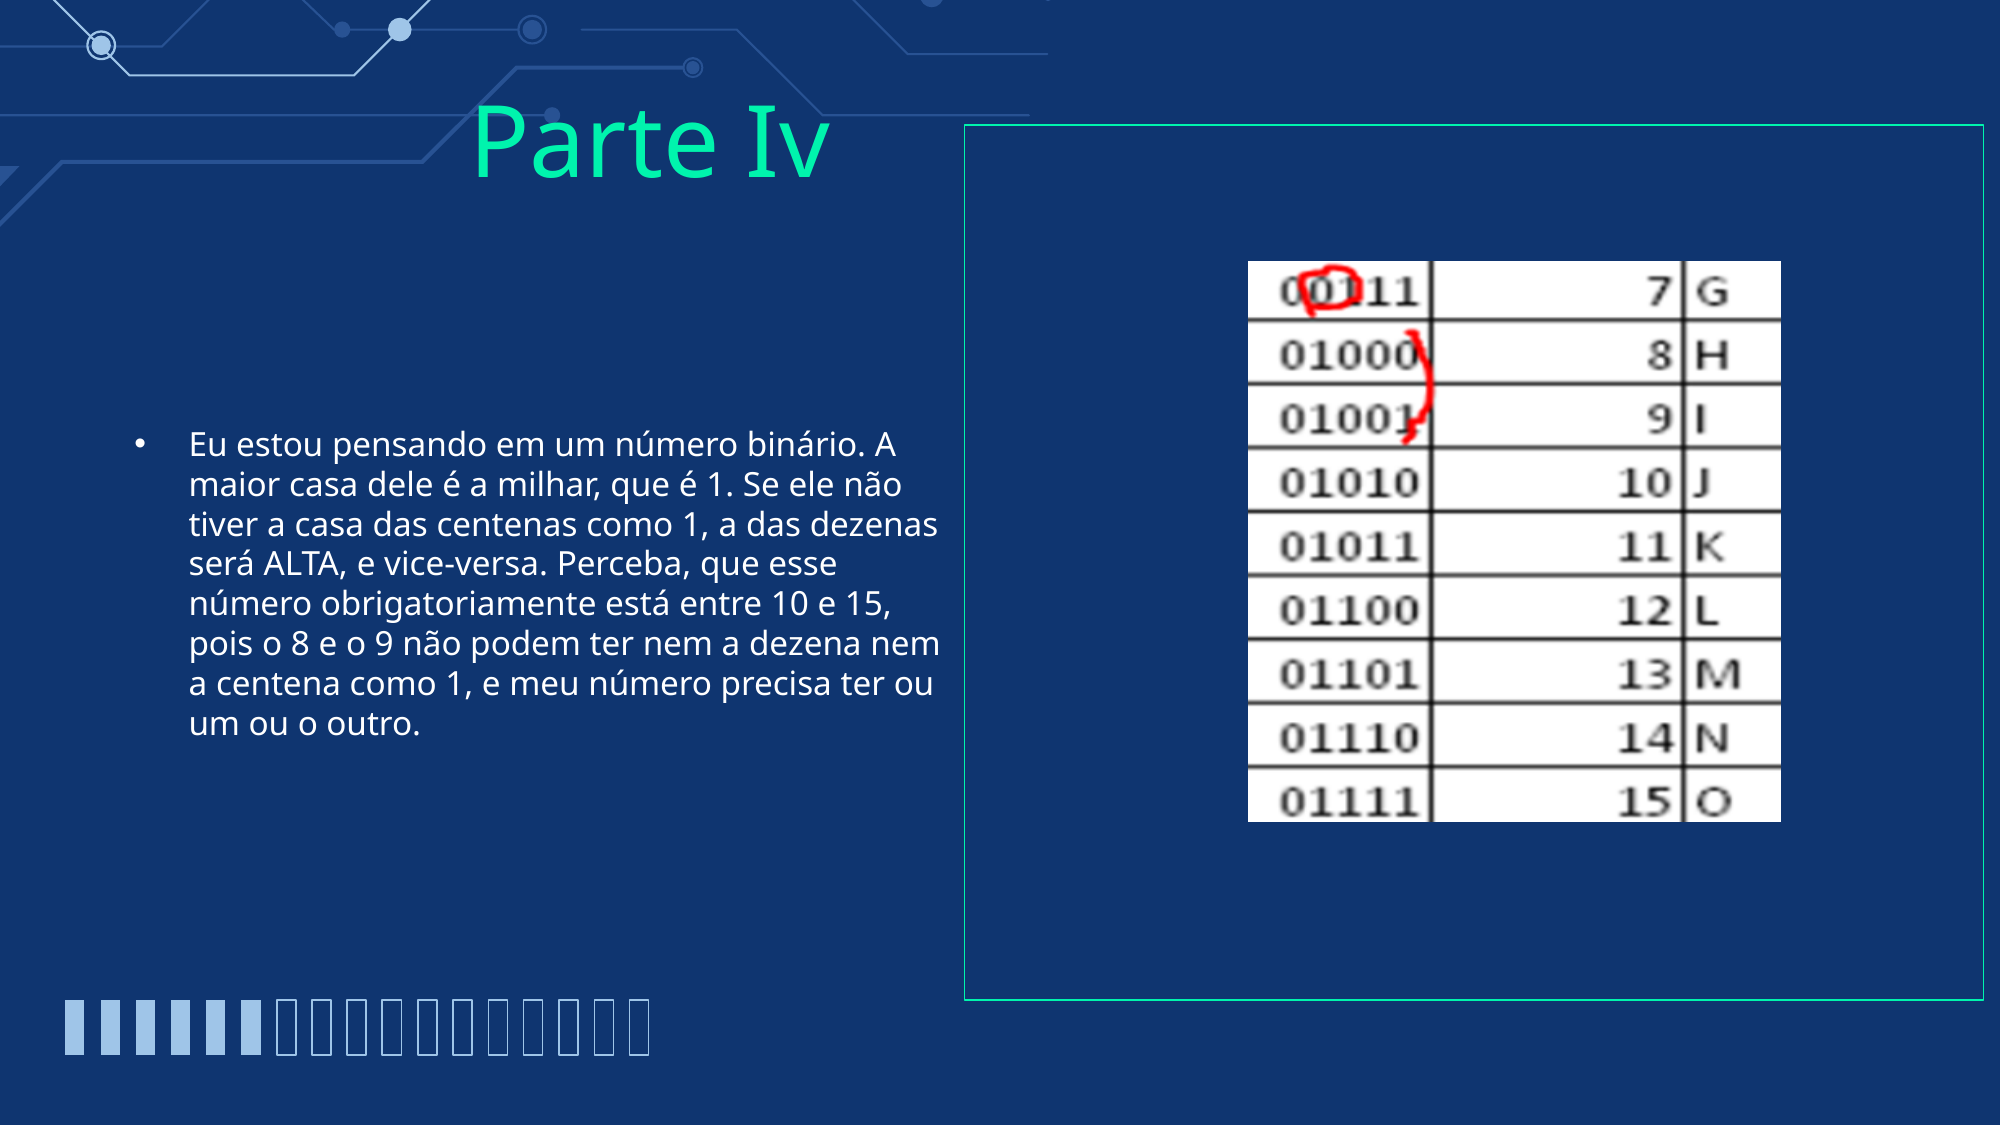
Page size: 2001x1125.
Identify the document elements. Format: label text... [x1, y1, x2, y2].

subtitle Eu estou pensando em um número binário. A maior casa dele é a milhar, que é 1. Se ele não tiver a casa das centenas como 1, a das dezenas será ALTA, e vice-versa. Perceba, que esse número obrigatoriamente está entre 10 e 15, pois o 8 e o 9 não podem ter nem a dezena nem a centena como 1, e meu número precisa ter ou um ou o outro. [113, 163, 952, 1037]
title Parte Iv [157, 88, 926, 163]
picture [1247, 261, 1781, 822]
